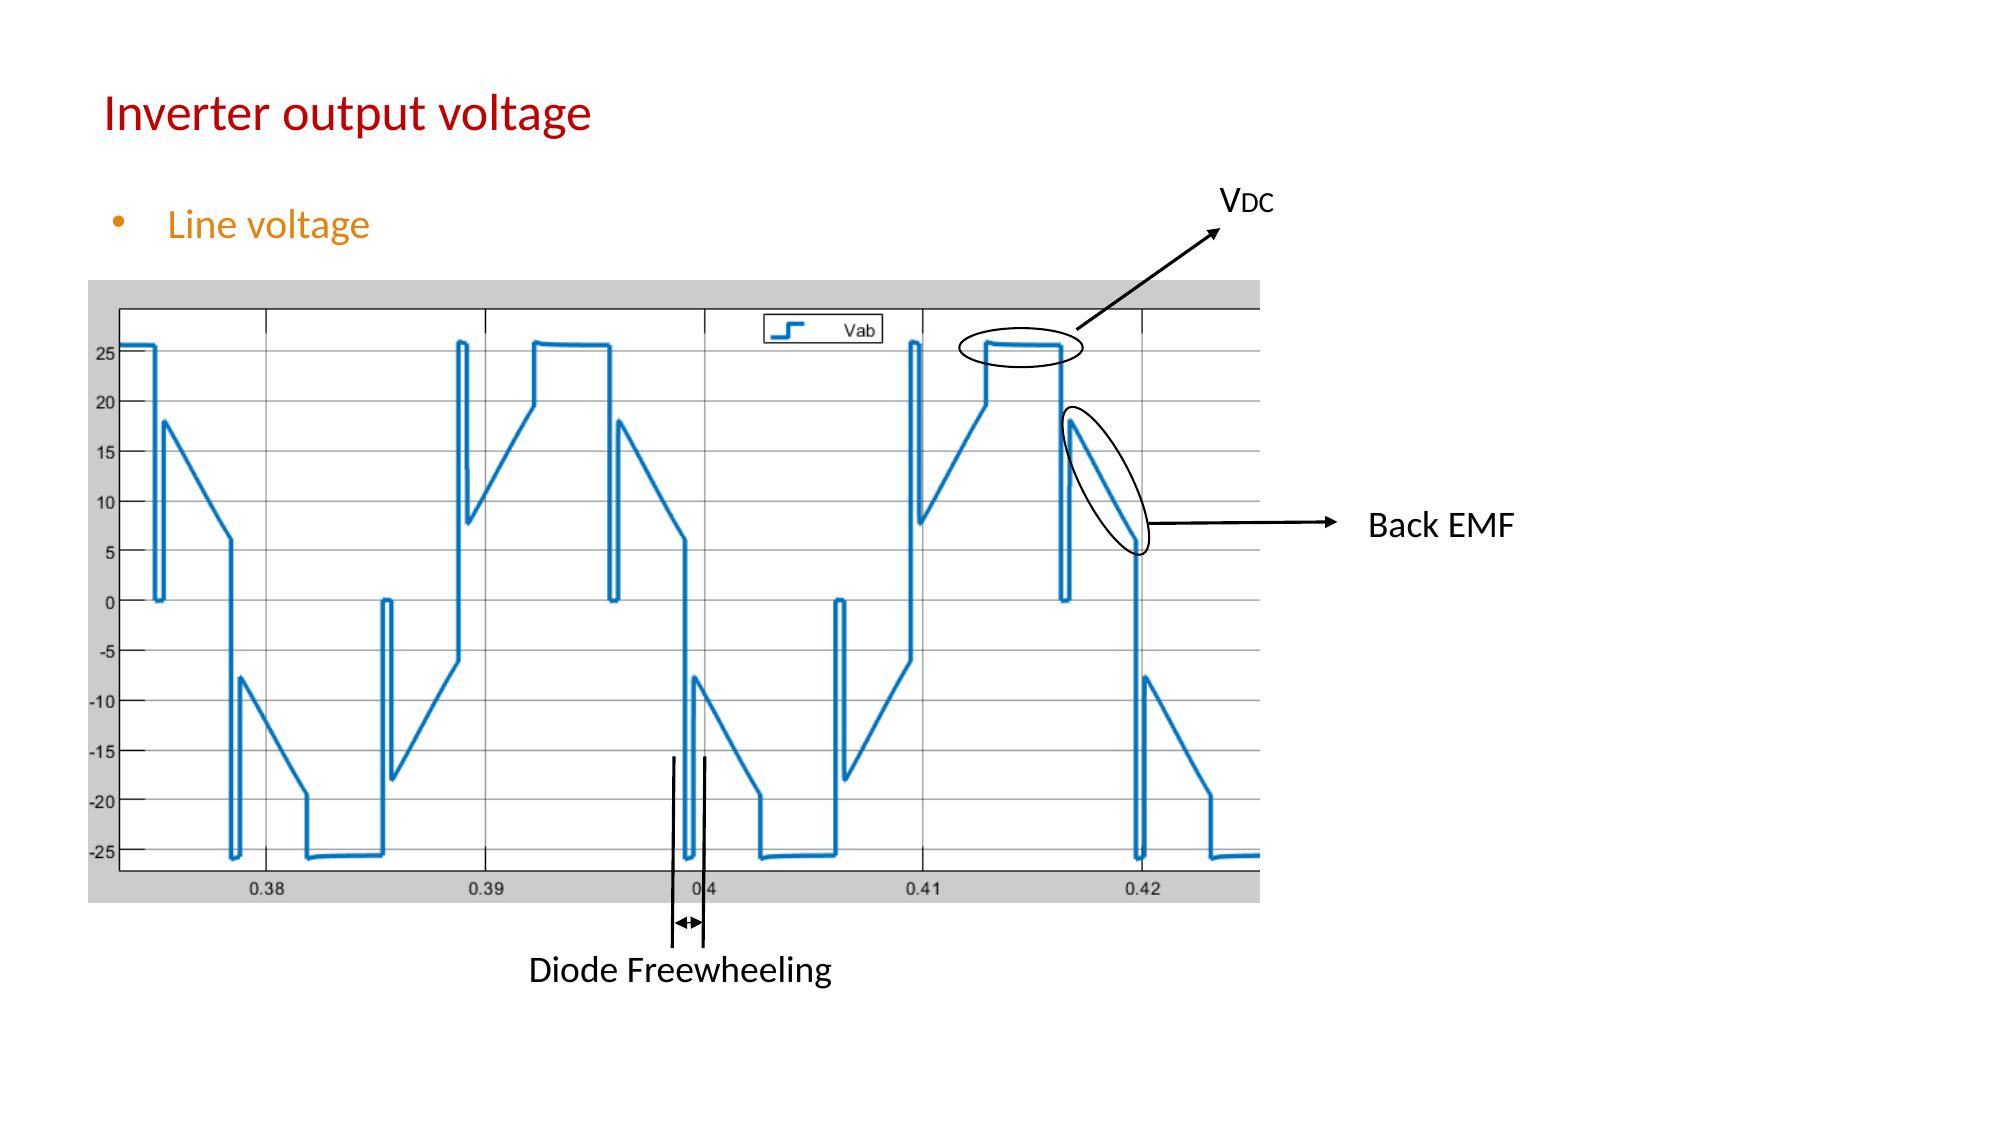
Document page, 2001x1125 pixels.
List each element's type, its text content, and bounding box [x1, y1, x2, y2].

text_box Inverter output voltage [88, 71, 1136, 149]
picture [88, 280, 1260, 903]
text_box VDC [1204, 167, 1297, 228]
text_box Line voltage [96, 188, 470, 254]
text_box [1076, 228, 1221, 330]
text_box Diode Freewheeling [513, 937, 867, 998]
text_box Back EMF [1353, 492, 1804, 553]
